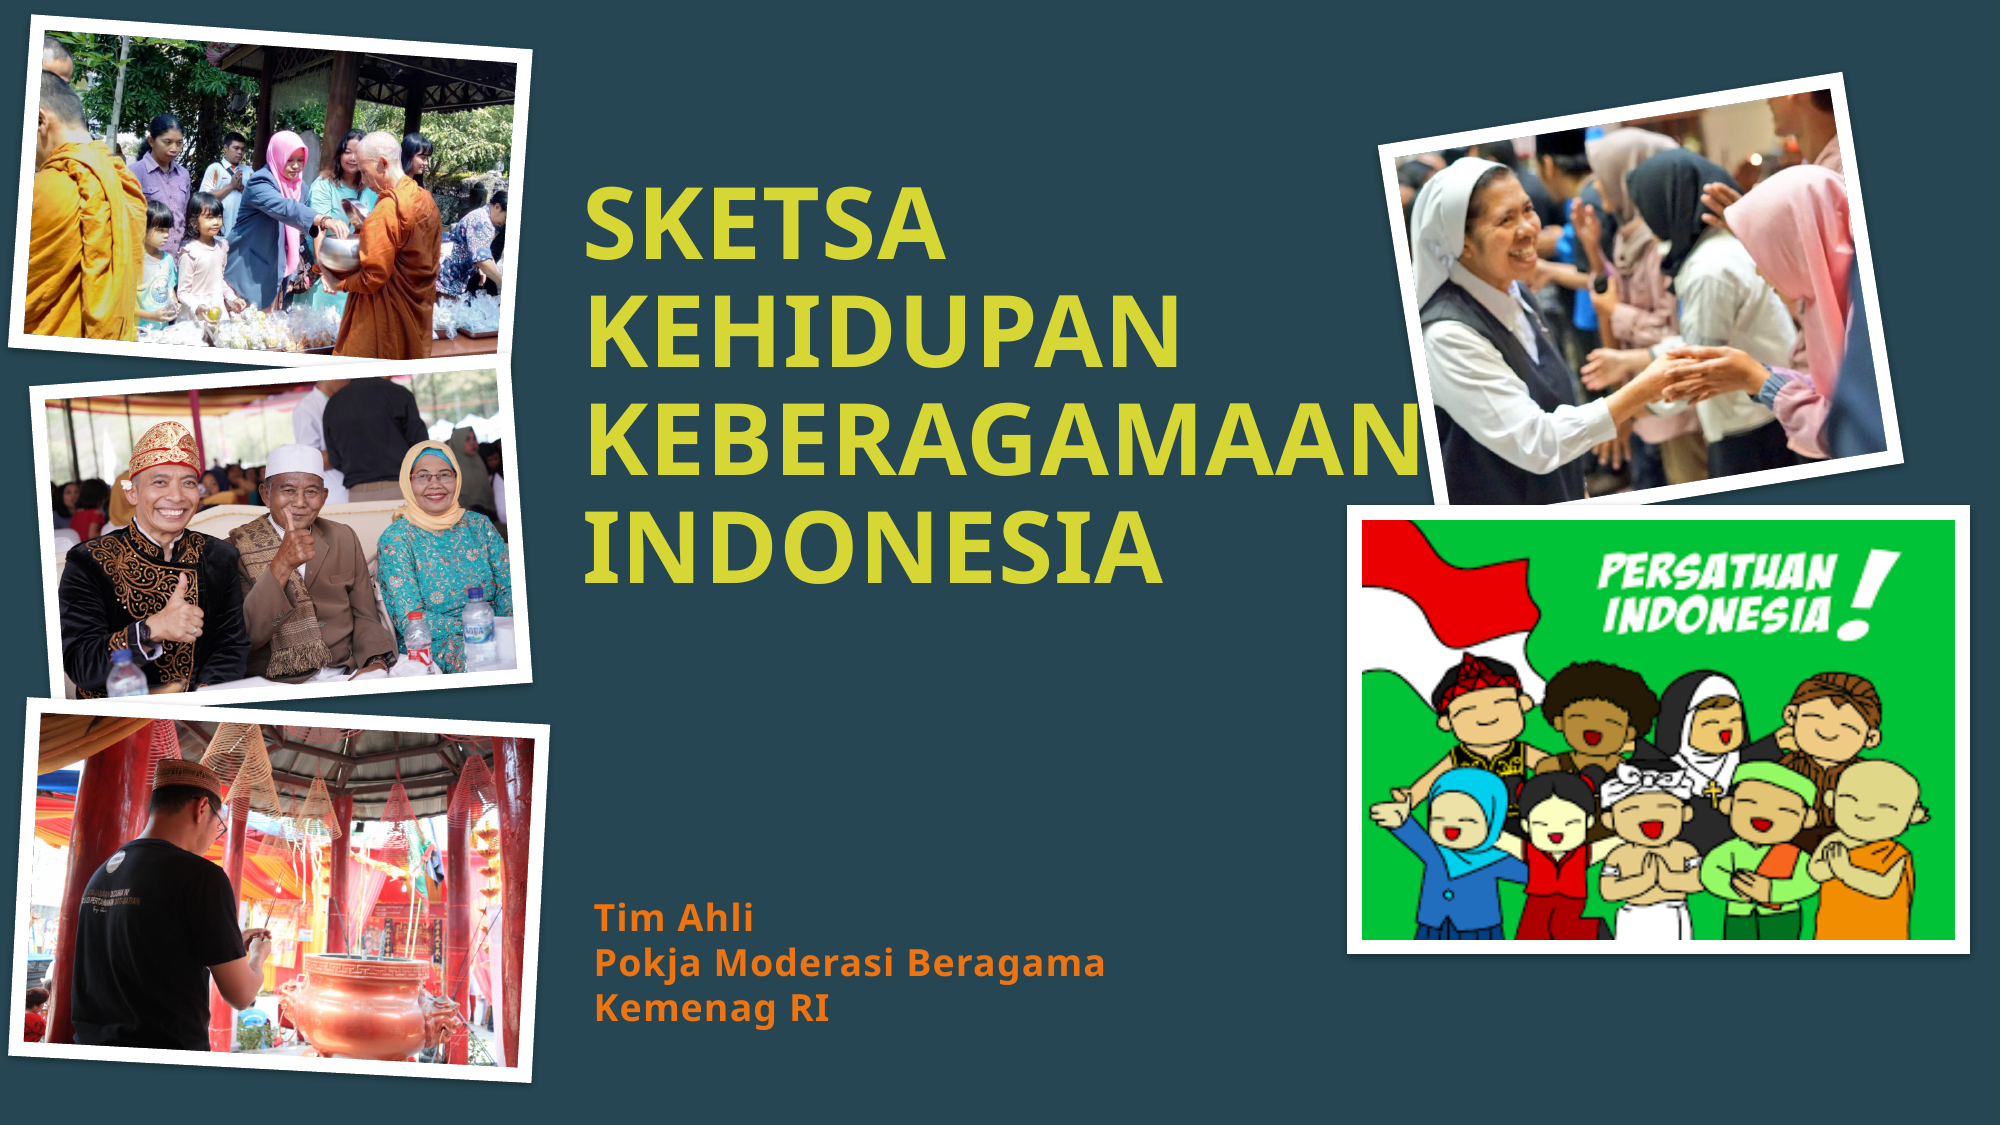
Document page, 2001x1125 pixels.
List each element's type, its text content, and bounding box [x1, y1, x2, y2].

picture [1361, 519, 1956, 940]
picture [24, 713, 534, 1067]
picture [24, 30, 517, 360]
picture [45, 369, 517, 699]
text_box Tim Ahli Pokja Moderasi Beragama Kemenag RI [578, 912, 1310, 1010]
text_box SKETSA KEHIDUPAN KEBERAGAMAAN INDONESIA [567, 165, 1496, 872]
picture [1395, 89, 1887, 505]
